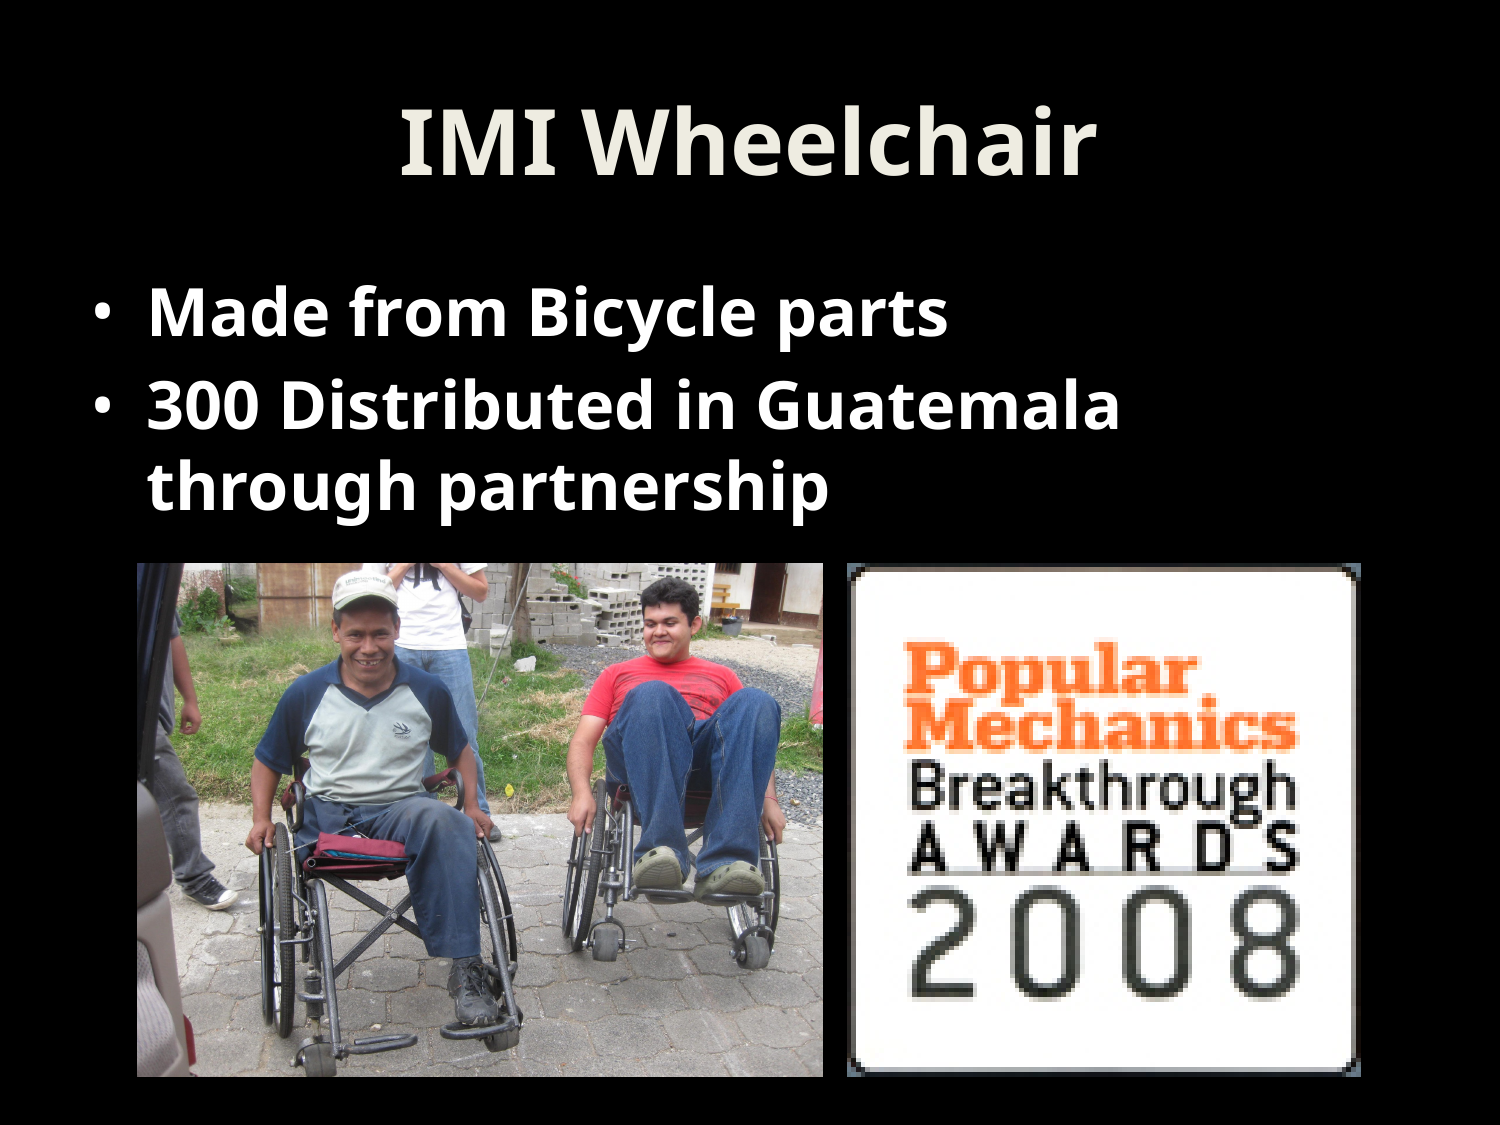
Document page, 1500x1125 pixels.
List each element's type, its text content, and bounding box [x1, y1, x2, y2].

list Made from Bicycle parts 300 Distributed in Guatemala through partnership [75, 262, 1331, 600]
picture [847, 563, 1361, 1078]
title IMI Wheelchair [75, 45, 1425, 233]
picture [137, 563, 823, 1078]
